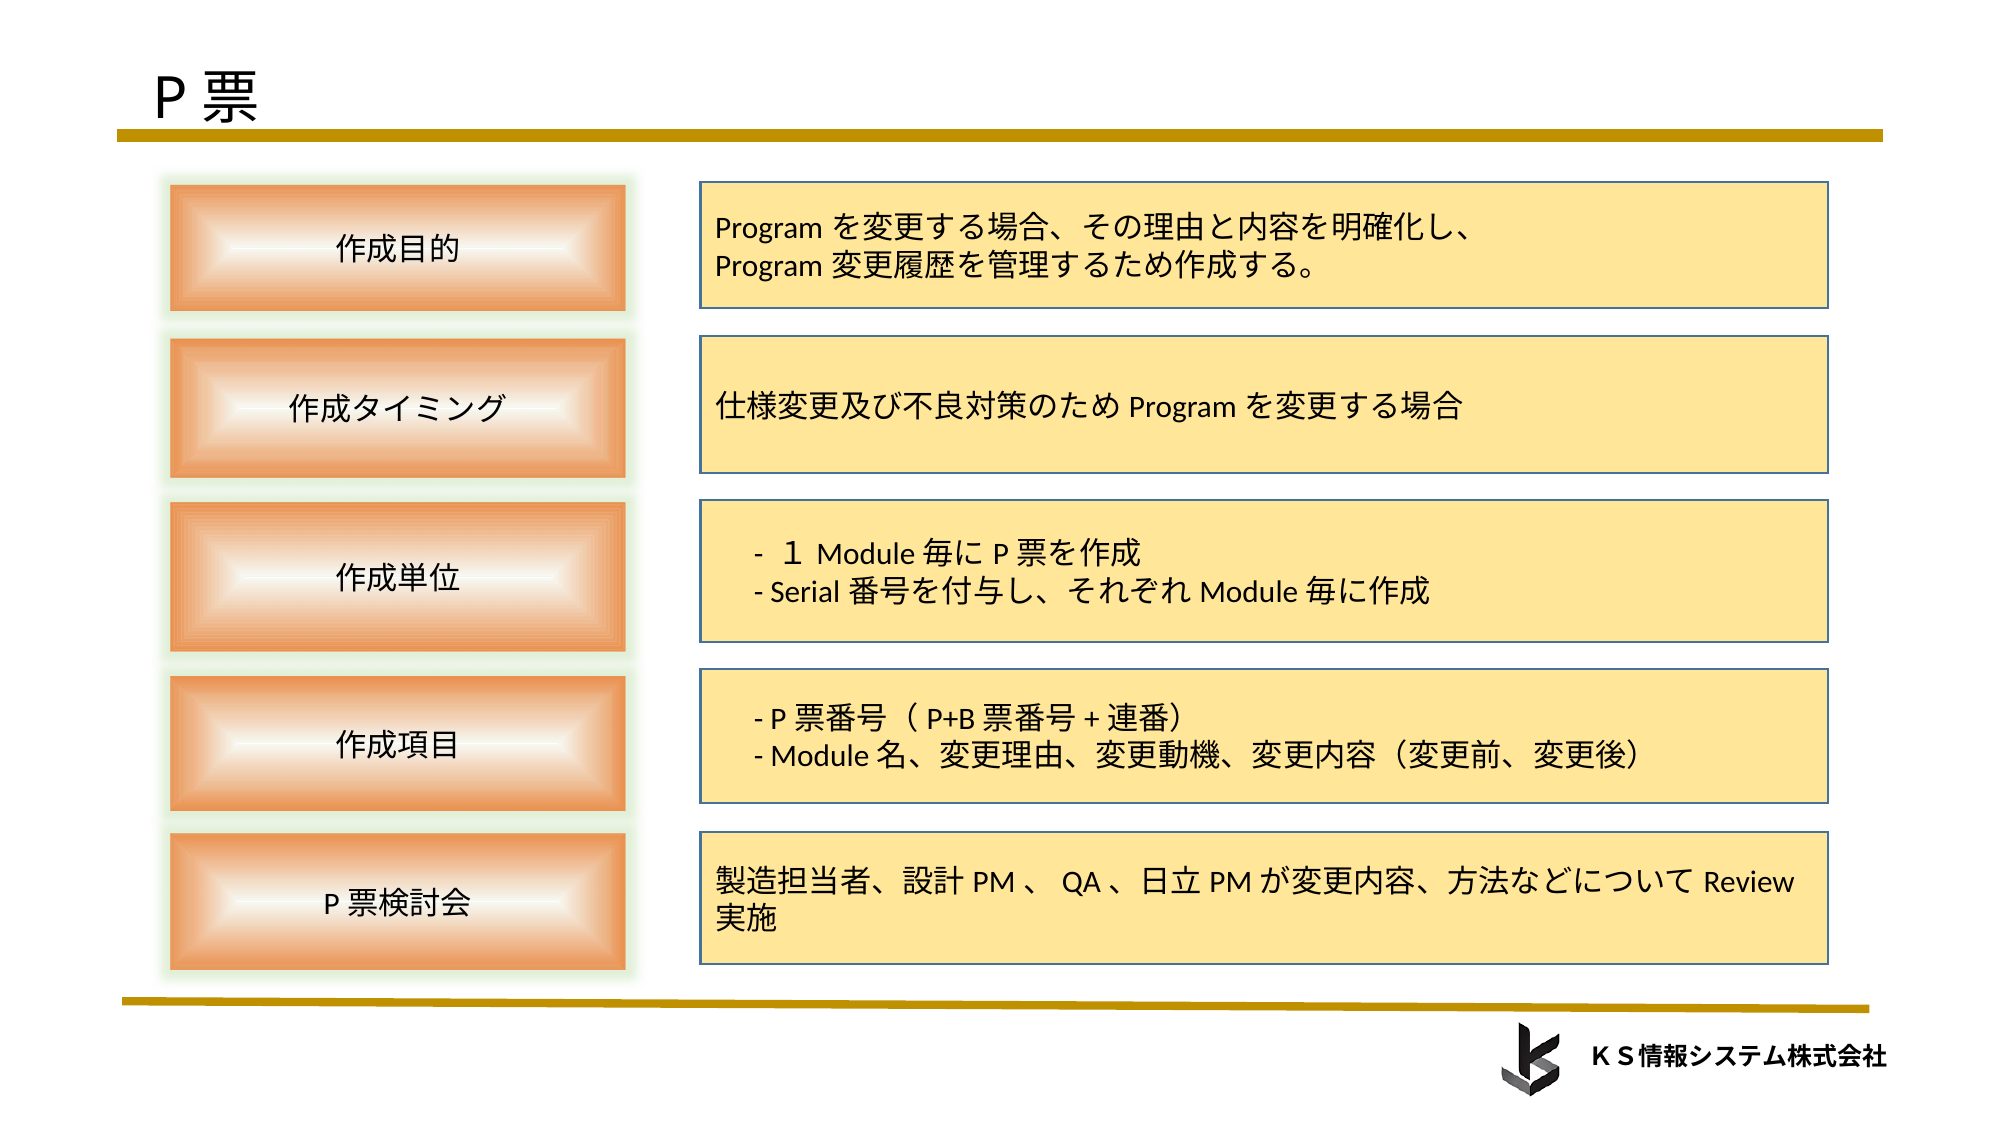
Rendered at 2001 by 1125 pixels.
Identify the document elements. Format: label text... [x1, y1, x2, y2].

text_box P票検討会 [169, 832, 626, 971]
text_box 単体Test（MT/UT） [152, 167, 645, 970]
text_box Programを変更する場合、その理由と内容を明確化し、 Program変更履歴を管理するため作成する。 [699, 181, 1829, 309]
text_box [122, 1001, 1939, 1104]
text_box - １Module毎にP票を作成 - Serial番号を付与し、それぞれModule毎に作成 [699, 499, 1829, 643]
text_box 作成項目 [169, 675, 626, 812]
title P票 [137, 142, 1863, 147]
title P票 [137, 38, 1863, 129]
list [137, 147, 1863, 970]
text_box 作成タイミング [169, 338, 626, 479]
text_box 作成目的 [169, 184, 626, 312]
text_box 製造担当者、設計PM、QA、日立PMが変更内容、方法などについてReview実施 [699, 831, 1829, 965]
text_box 仕様変更及び不良対策のためProgramを変更する場合 [699, 335, 1829, 474]
text_box 作成単位 [169, 501, 626, 652]
text_box - P票番号（P+B票番号+連番） - Module名、変更理由、変更動機、変更内容（変更前、変更後） [699, 668, 1829, 804]
